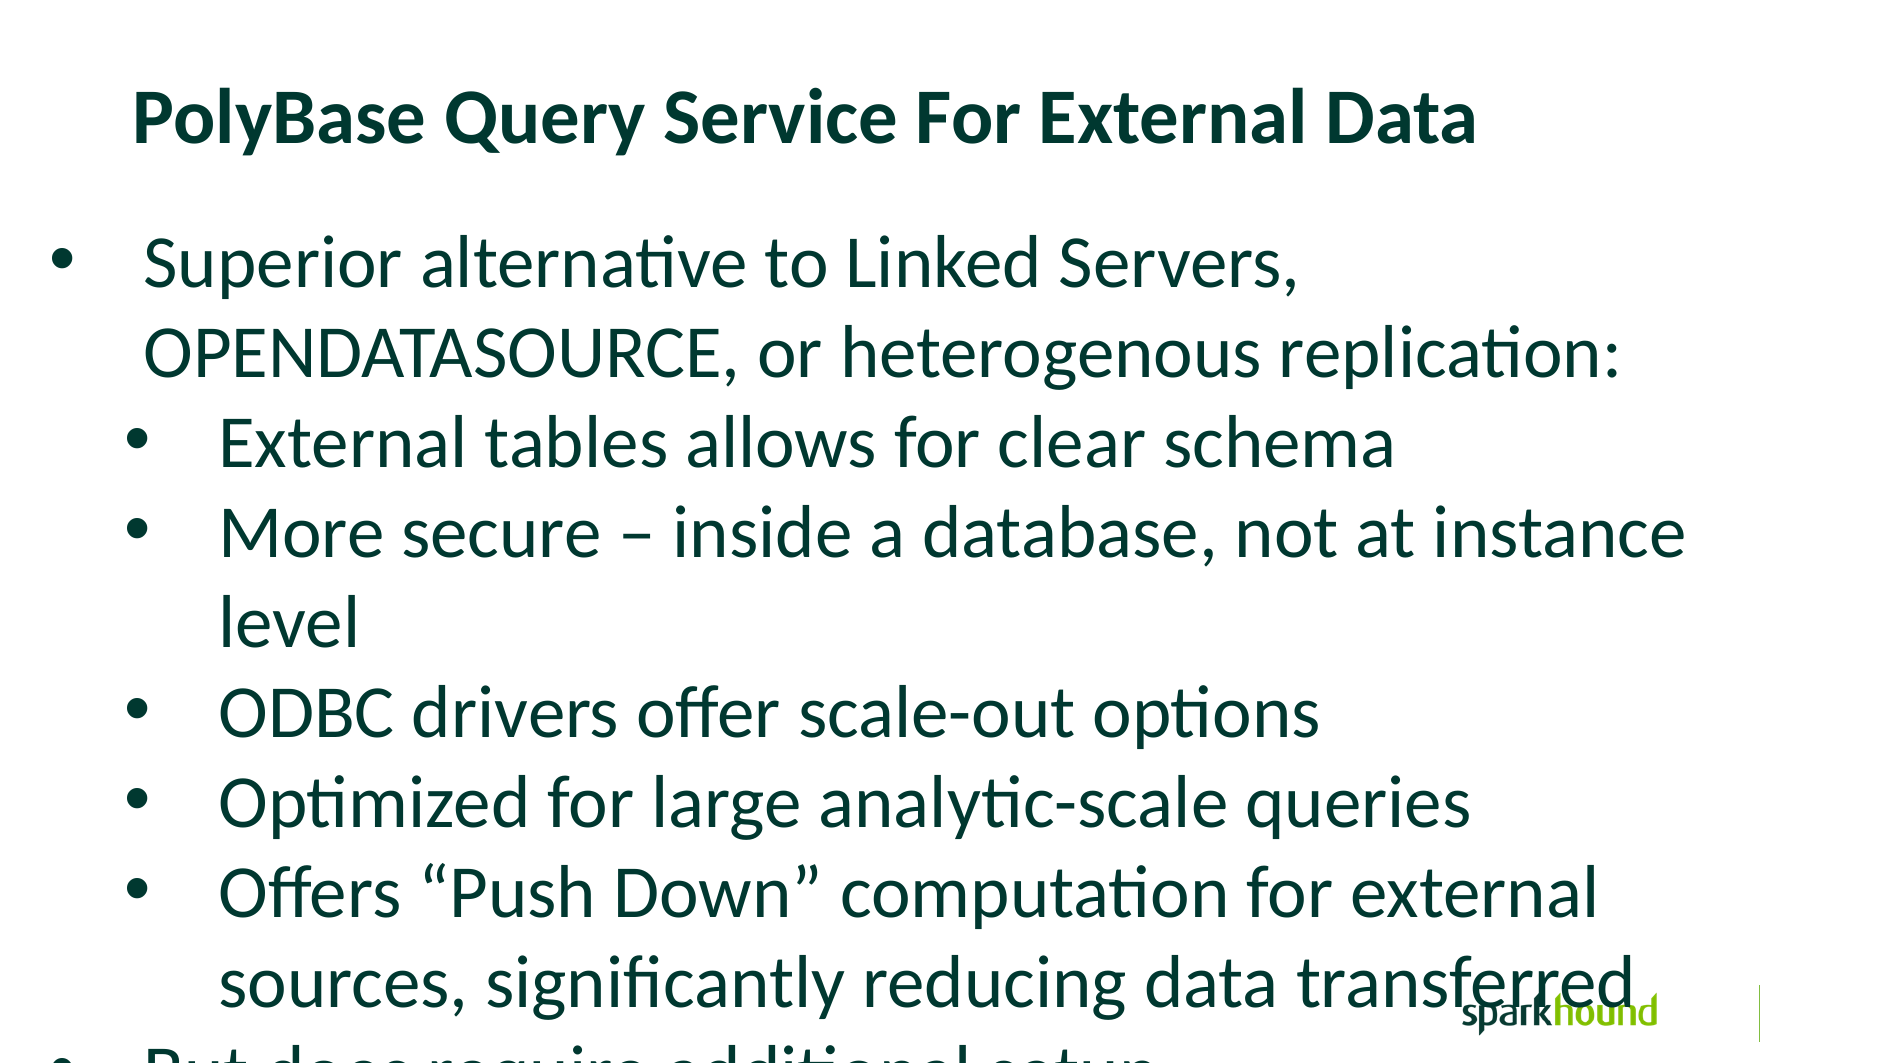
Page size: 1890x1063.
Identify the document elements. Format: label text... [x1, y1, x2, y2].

title PolyBase Query Service For External Data [117, 59, 1890, 178]
text_box Superior alternative to Linked Servers, OPENDATASOURCE, or heterogenous replication: External tables allows for clear schema More secure – inside a database, not at instance level ODBC drivers offer scale-out options Optimized for large analytic-scale queries Offers “Push Down” computation for external sources, significantly reducing data transferred But does require additional setup. [34, 205, 1861, 1063]
